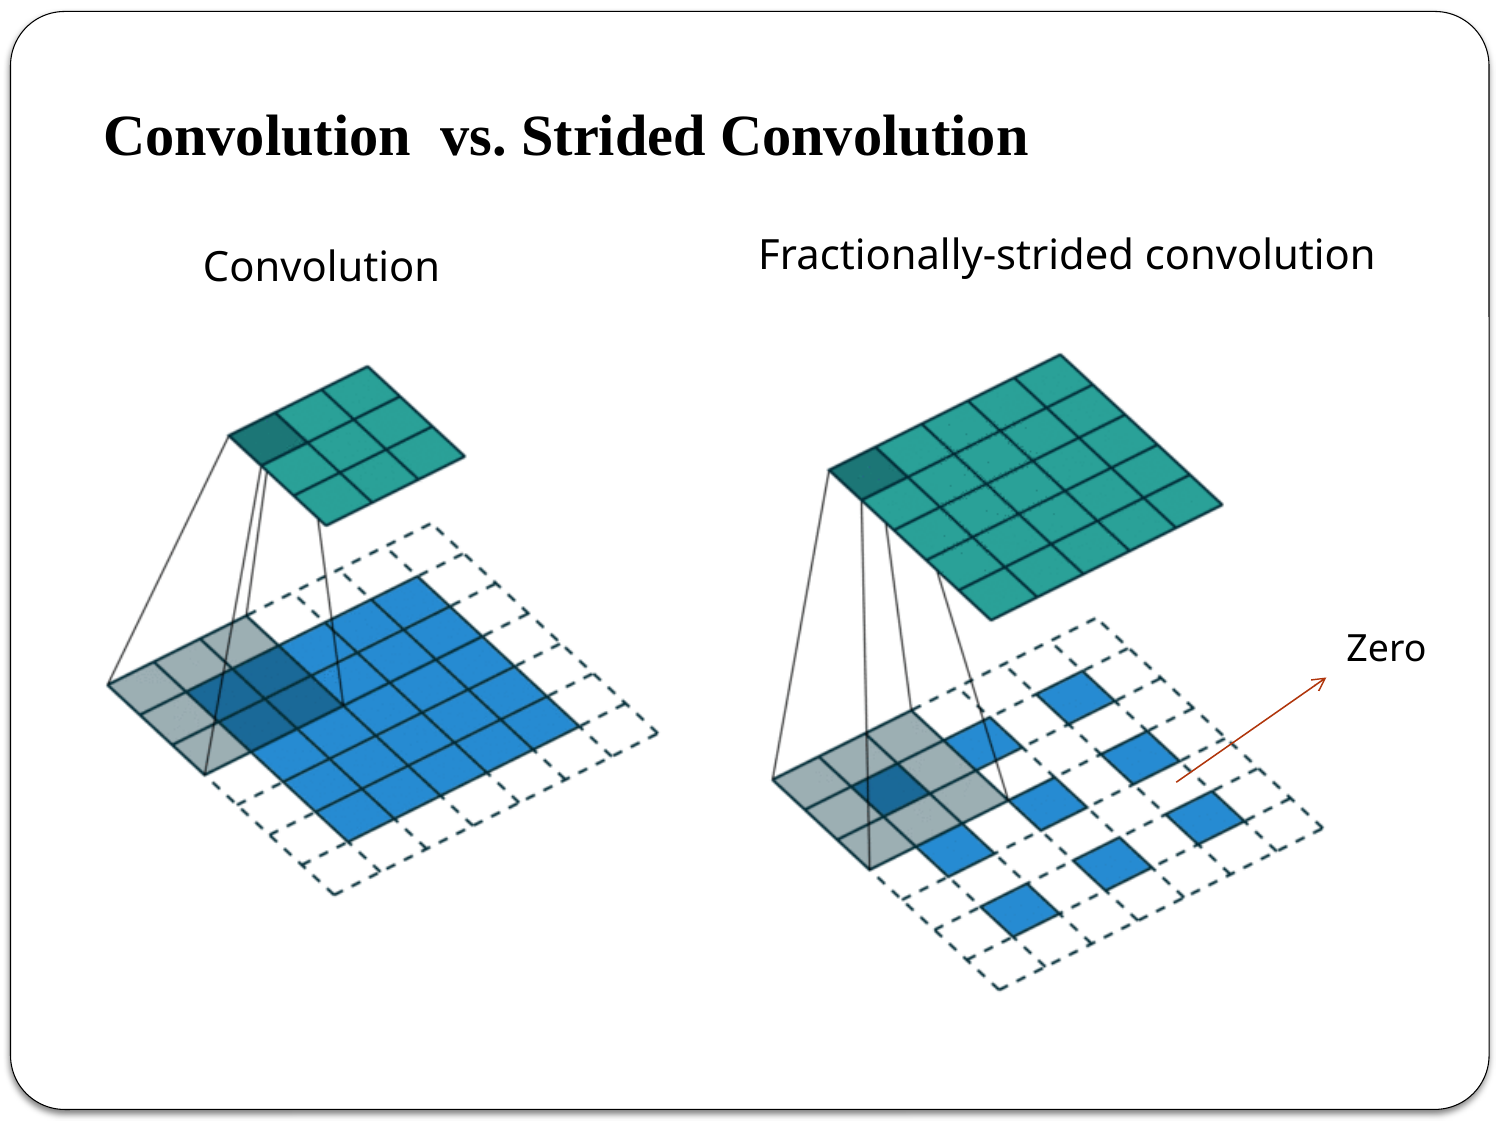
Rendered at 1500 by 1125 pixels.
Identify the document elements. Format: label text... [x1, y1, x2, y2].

text_box Fractionally-strided convolution [732, 220, 1391, 286]
text_box Convolution vs. Strided Convolution [88, 90, 1364, 191]
text_box Zero [1362, 616, 1442, 677]
picture [738, 321, 1357, 1024]
text_box Convolution [188, 232, 455, 298]
picture [73, 333, 692, 929]
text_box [1175, 677, 1327, 783]
